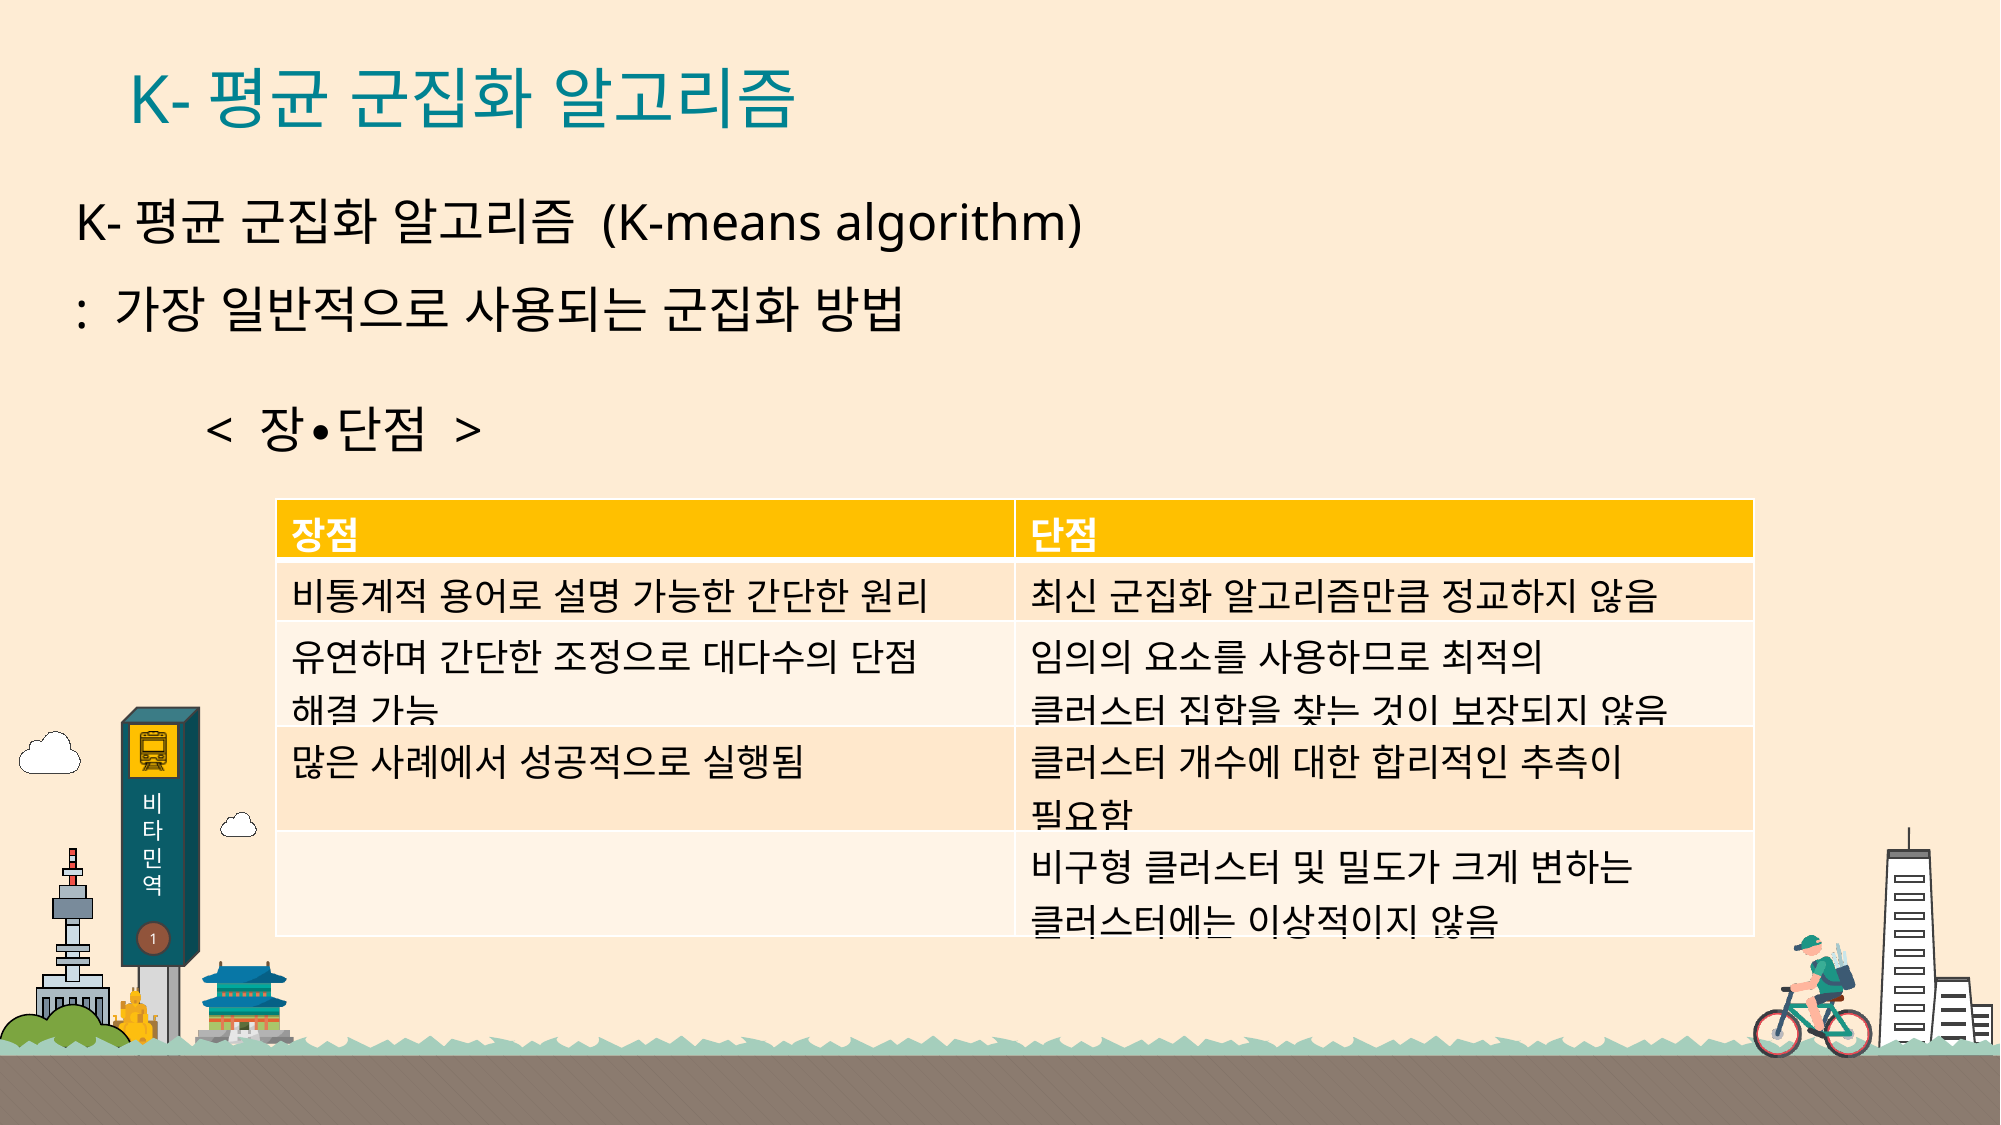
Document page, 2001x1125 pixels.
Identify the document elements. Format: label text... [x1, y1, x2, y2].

table_cell 비통계적 용어로 설명 가능한 간단한 원리 [277, 563, 1014, 620]
table_header 장점 [277, 500, 1014, 557]
table_header 단점 [1016, 500, 1753, 557]
text_box K-평균 군집화 알고리즘 (K-means algorithm) : 가장 일반적으로 사용되는 군집화 방법 < 장∙단점 > [60, 183, 1980, 466]
table_cell 임의의 요소를 사용하므로 최적의 클러스터 집합을 찾는 것이 보장되지 않음 [1016, 622, 1753, 707]
table_cell 최신 군집화 알고리즘만큼 정교하지 않음 [1016, 563, 1753, 620]
text_box K-평균 군집화 알고리즘 [114, 49, 814, 144]
table_cell 유연하며 간단한 조정으로 대다수의 단점 해결 가능 [277, 622, 1014, 707]
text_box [0, 707, 2000, 1125]
